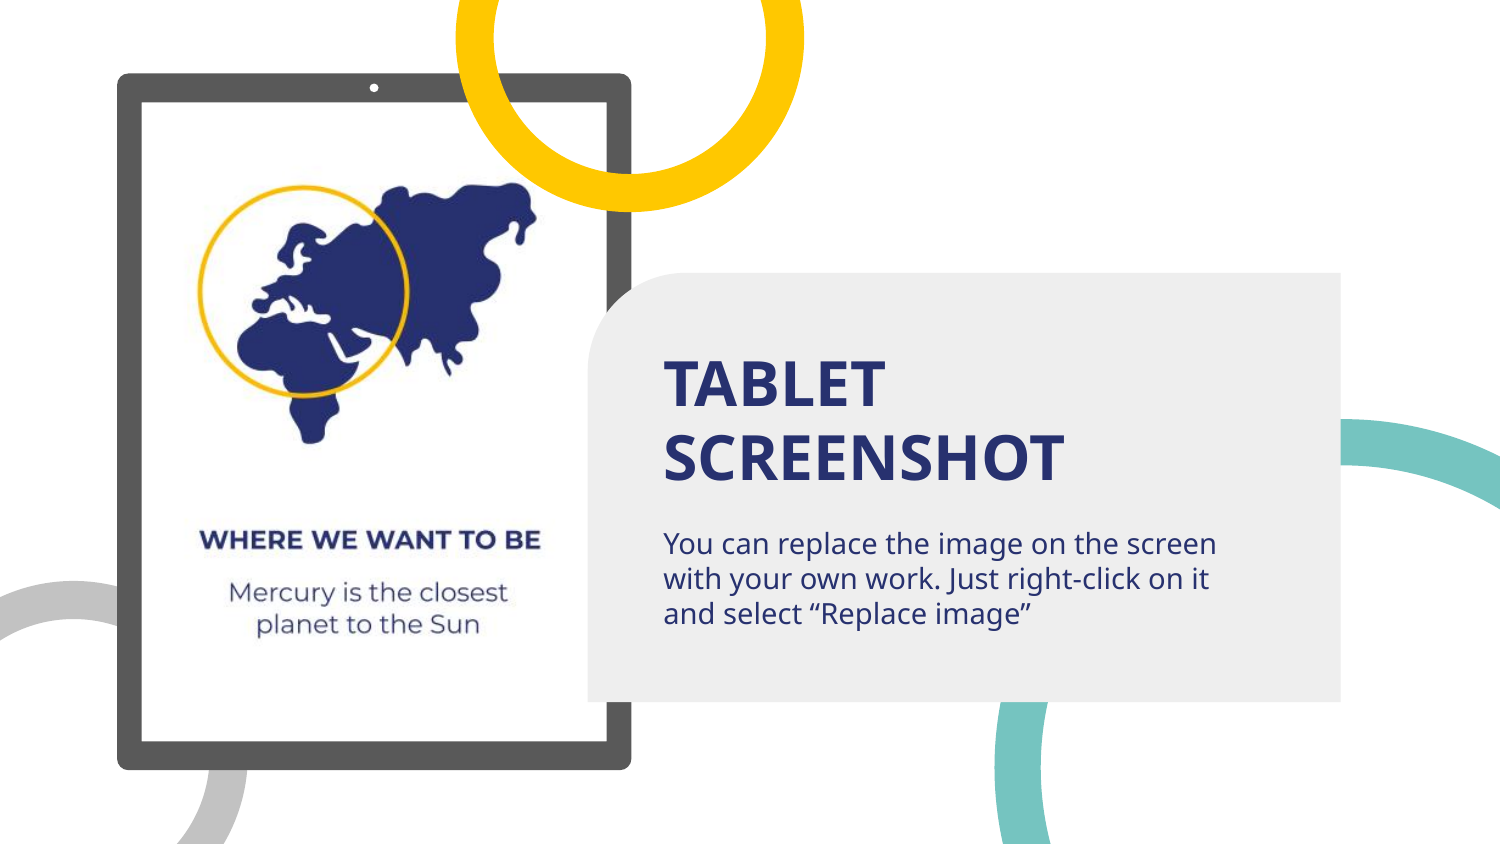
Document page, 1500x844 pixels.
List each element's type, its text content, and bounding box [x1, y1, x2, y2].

title TABLET SCREENSHOT [648, 328, 1281, 511]
text_box [994, 703, 1051, 844]
text_box [636, 272, 1341, 703]
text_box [116, 73, 632, 771]
subtitle You can replace the image on the screen with your own work. Just right-click on it and select “Replace image” [648, 511, 1281, 647]
text_box [455, 0, 500, 71]
text_box [636, 0, 805, 213]
text_box [1341, 419, 1500, 510]
